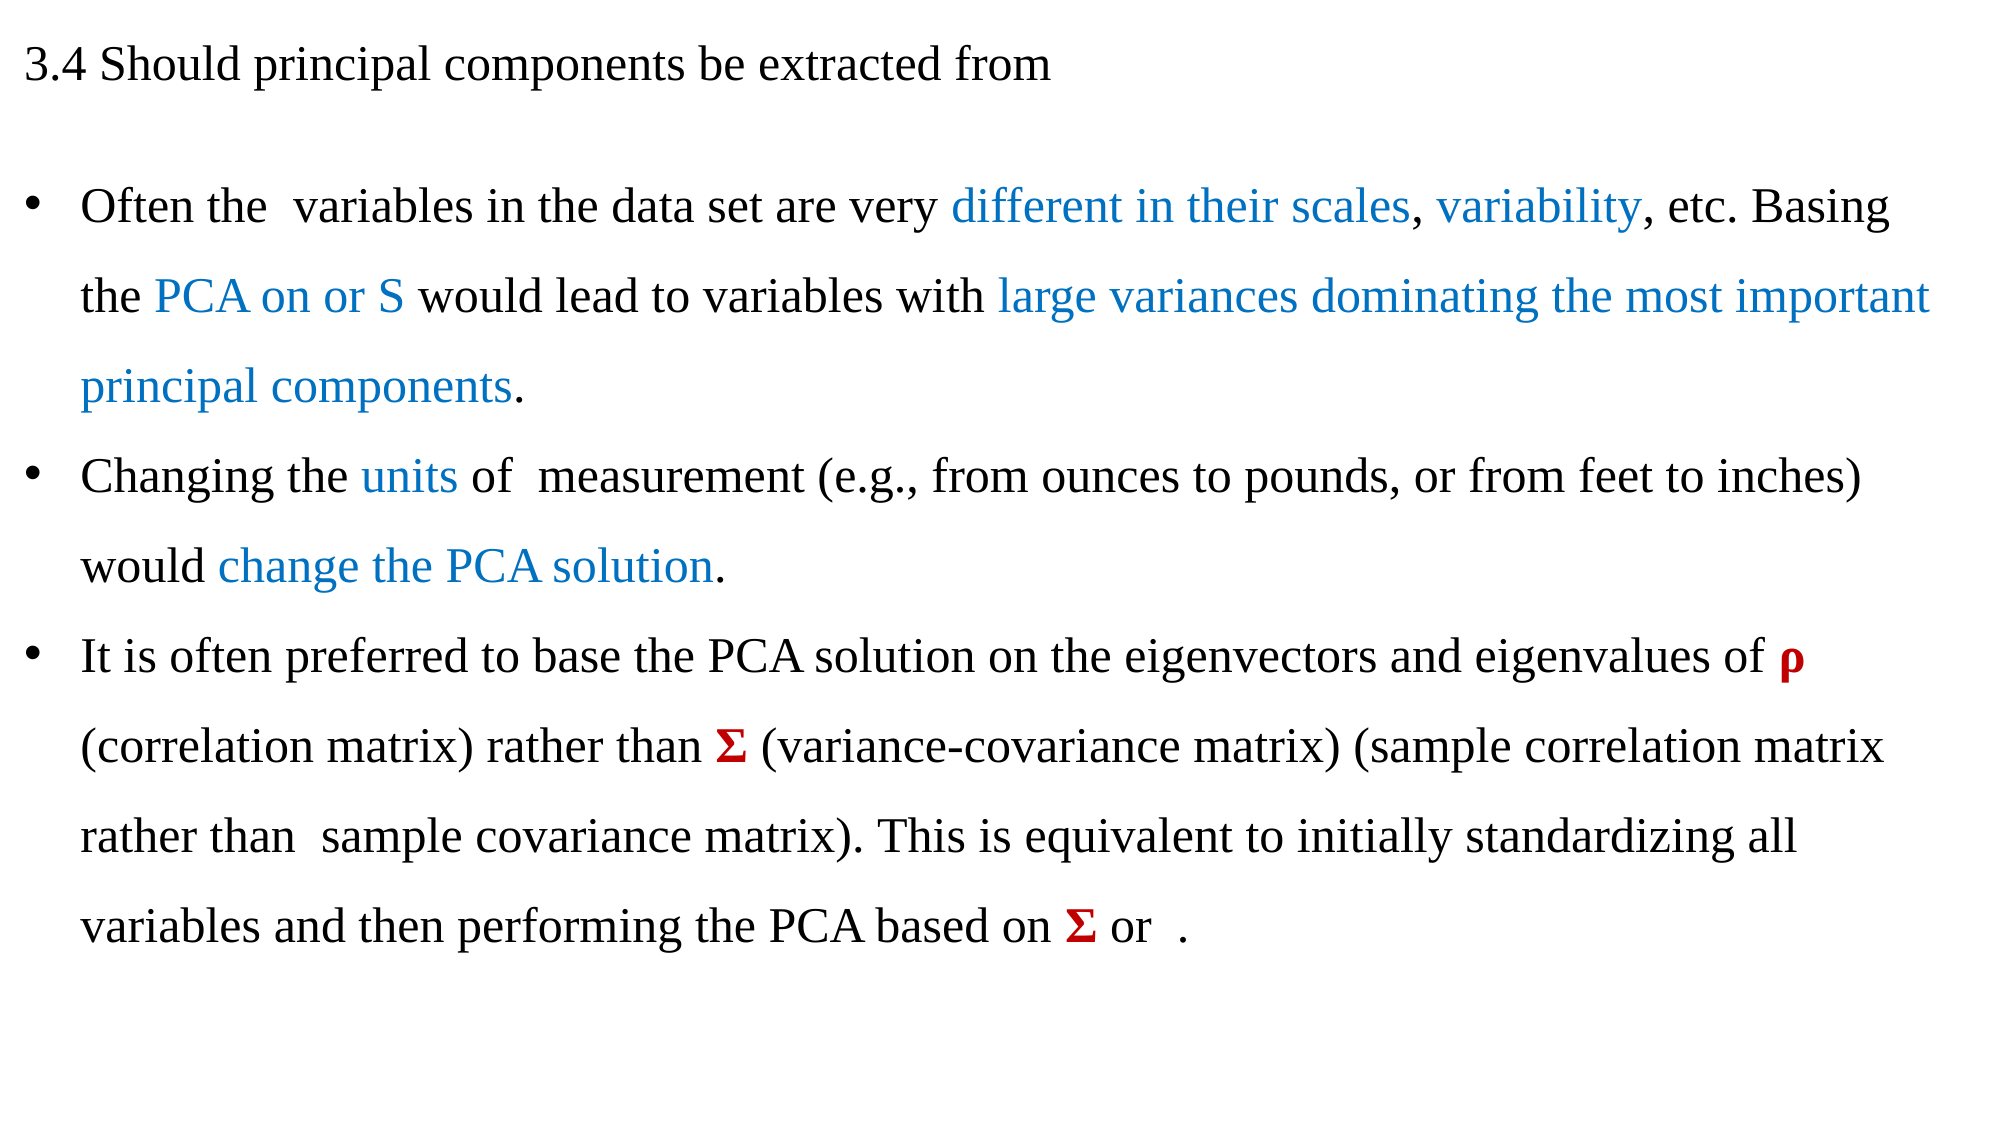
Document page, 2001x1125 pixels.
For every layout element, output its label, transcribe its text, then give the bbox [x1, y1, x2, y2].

text_box 3.4 Should principal components be extracted from [9, 22, 2000, 98]
